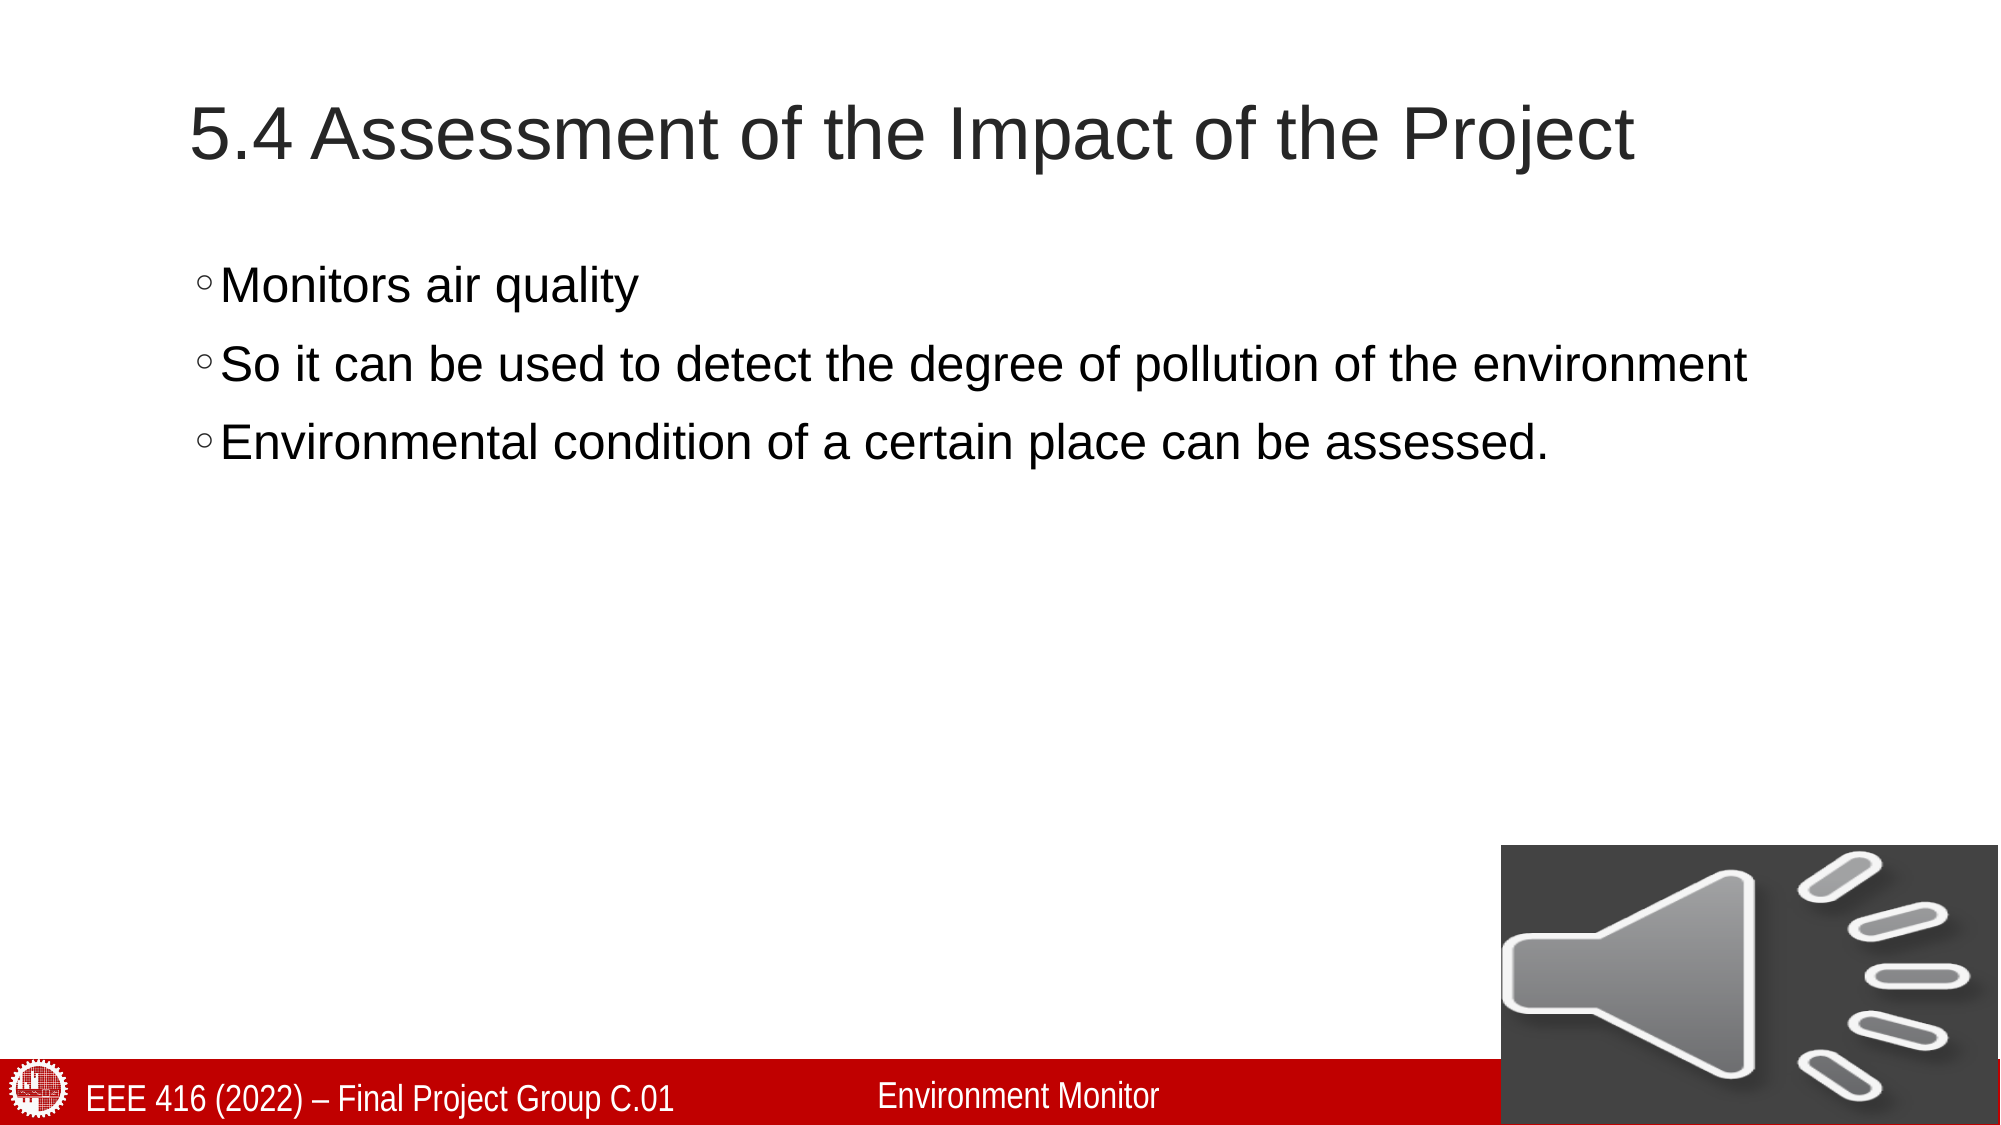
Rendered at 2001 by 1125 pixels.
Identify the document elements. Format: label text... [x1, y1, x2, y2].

picture [8, 1059, 71, 1118]
title 5.4 Assessment of the Impact of the Project [174, 75, 1825, 195]
slide_number EEE 416 (2022) – Final Project Group C.01 [70, 1066, 862, 1125]
footer Environment Monitor [862, 1063, 1494, 1125]
picture [1500, 843, 2000, 1125]
list Monitors air quality So it can be used to detect the degree of pollution of the environment Environmental condition of a certain place can be assessed. [174, 245, 1825, 990]
